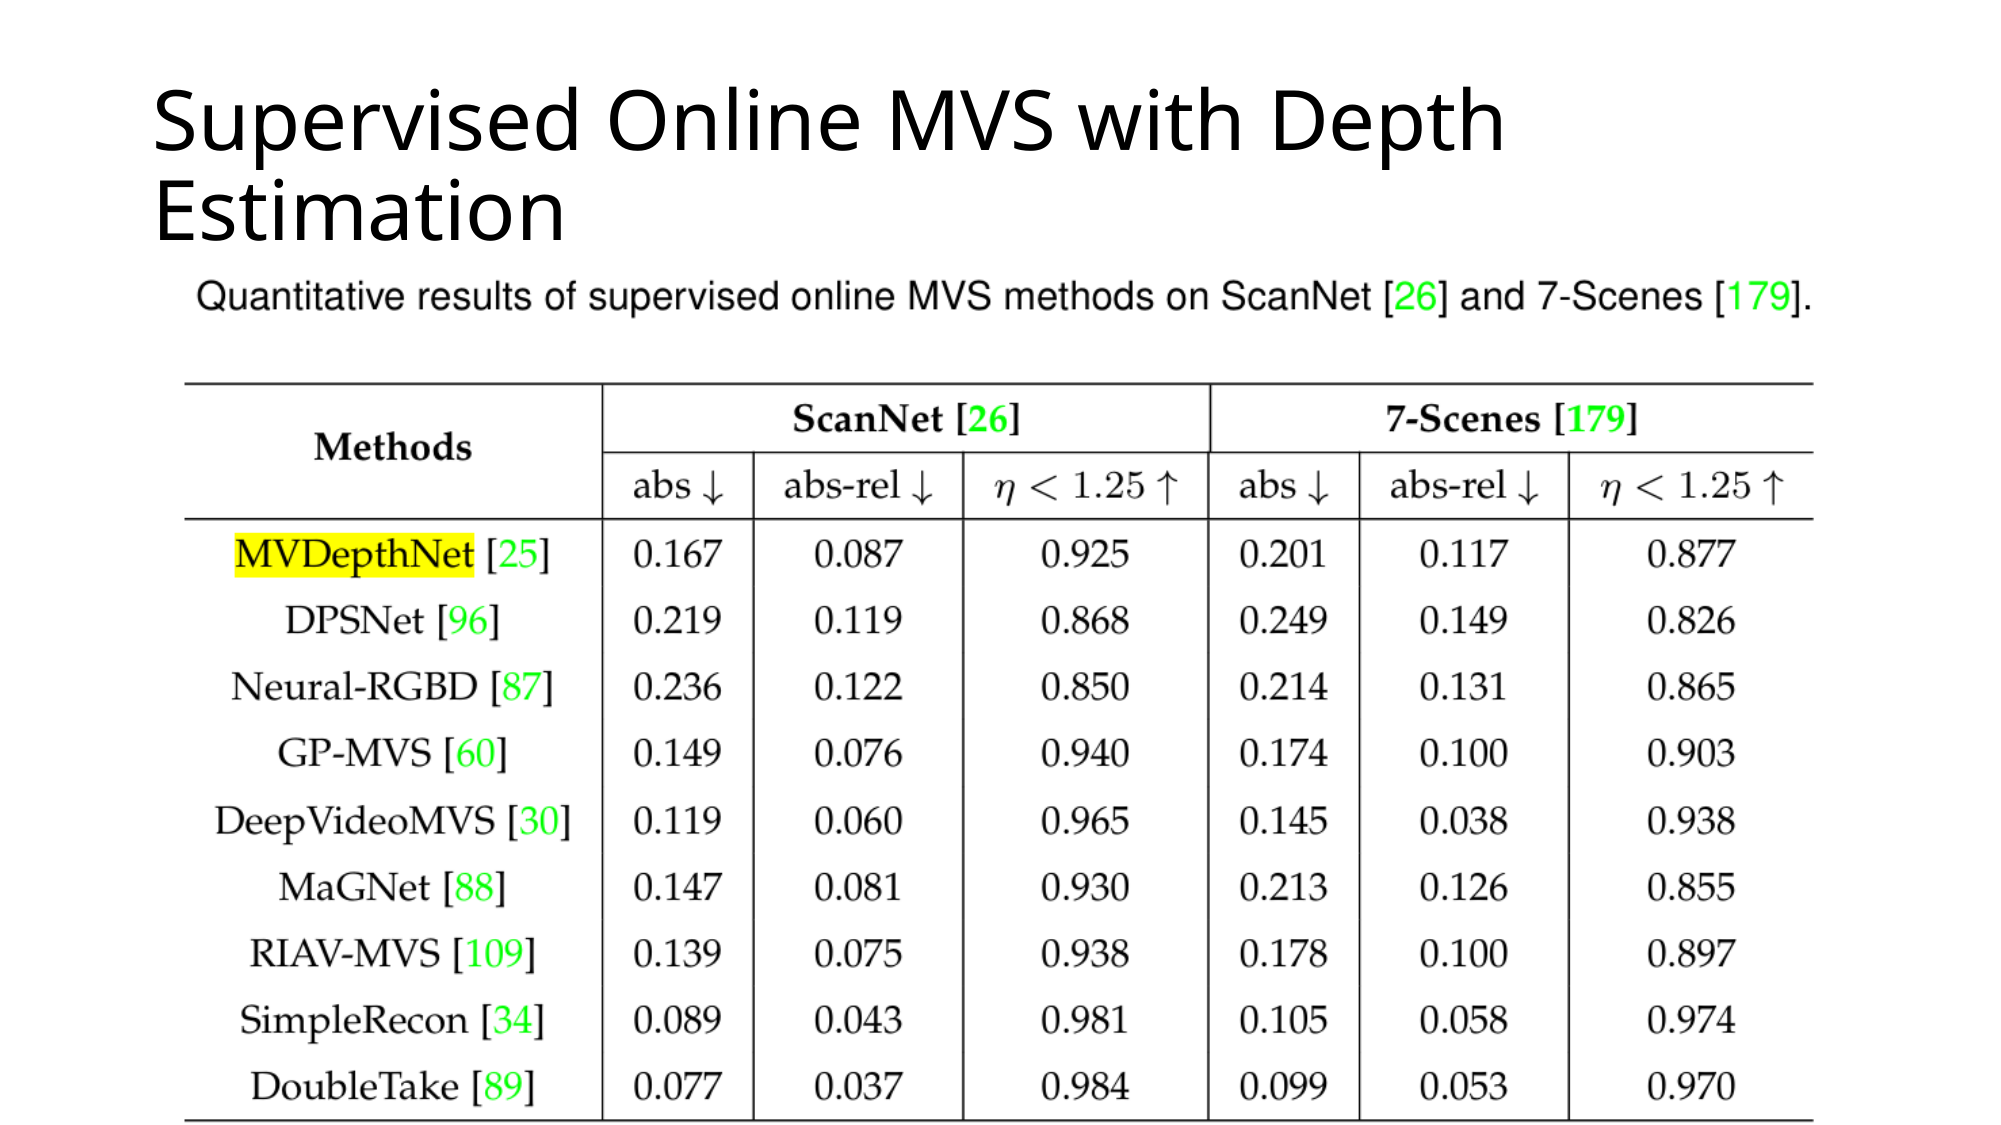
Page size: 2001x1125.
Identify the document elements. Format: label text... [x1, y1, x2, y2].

picture [182, 277, 1818, 1125]
title Supervised Online MVS with Depth Estimation [137, 59, 1863, 278]
